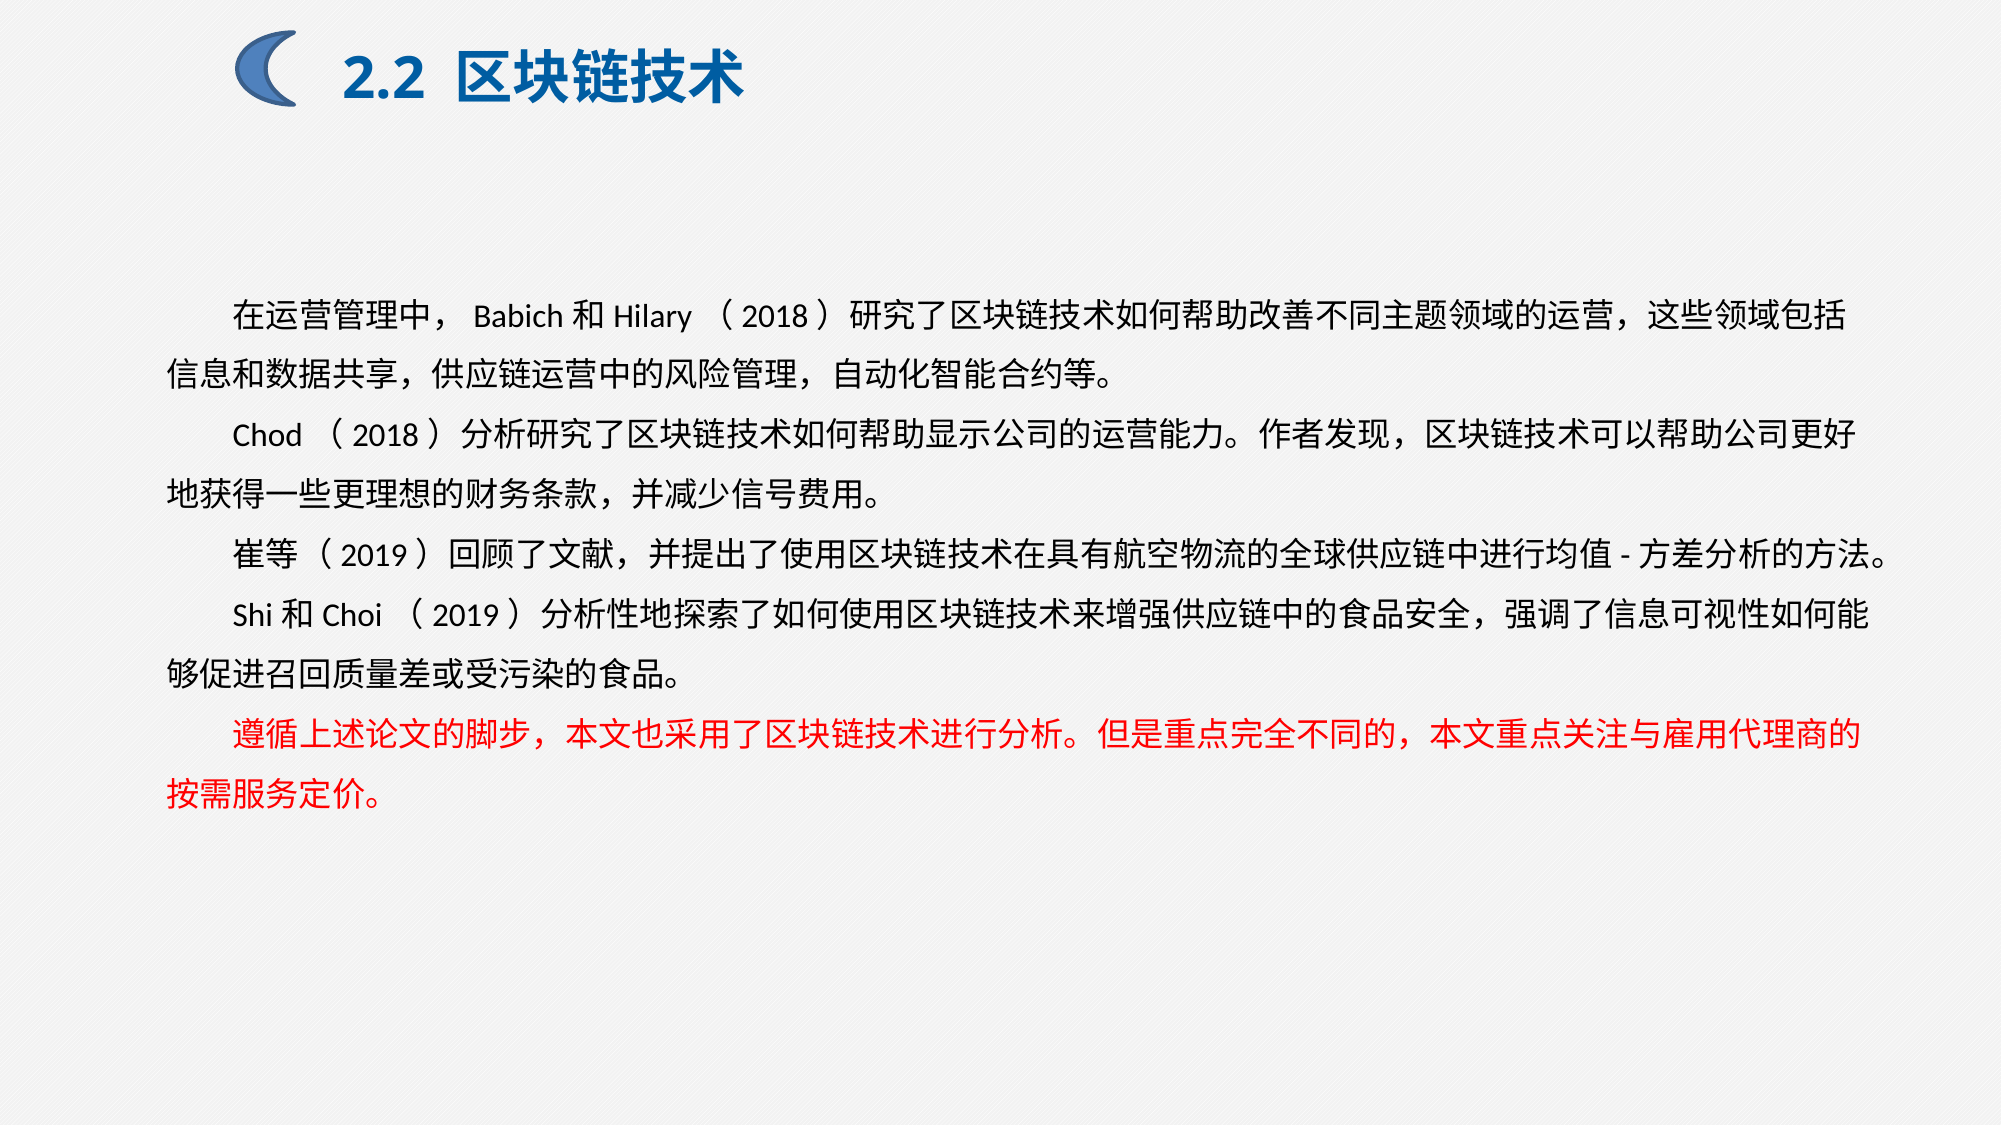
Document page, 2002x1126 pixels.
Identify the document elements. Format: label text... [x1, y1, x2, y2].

text_box [235, 30, 297, 107]
text_box 在运营管理中，Babich和Hilary（2018）研究了区块链技术如何帮助改善不同主题领域的运营，这些领域包括信息和数据共享，供应链运营中的风险管理，自动化智能合约等。 Chod（2018）分析研究了区块链技术如何帮助显示公司的运营能力。作者发现，区块链技术可以帮助公司更好地获得一些更理想的财务条款，并减少信号费用。 崔等（2019）回顾了文献，并提出了使用区块链技术在具有航空物流的全球供应链中进行均值-方差分析的方法。 Shi和Choi（2019）分析性地探索了如何使用区块链技术来增强供应链中的食品安全，强调了信息可视性如何能够促进召回质量差或受污染的食品。 遵循上述论文的脚步，本文也采用了区块链技术进行分析。但是重点完全不同的，本文重点关注与雇用代理商的按需服务定价。 [151, 266, 1887, 821]
text_box 2.2 区块链技术 [264, 32, 824, 118]
